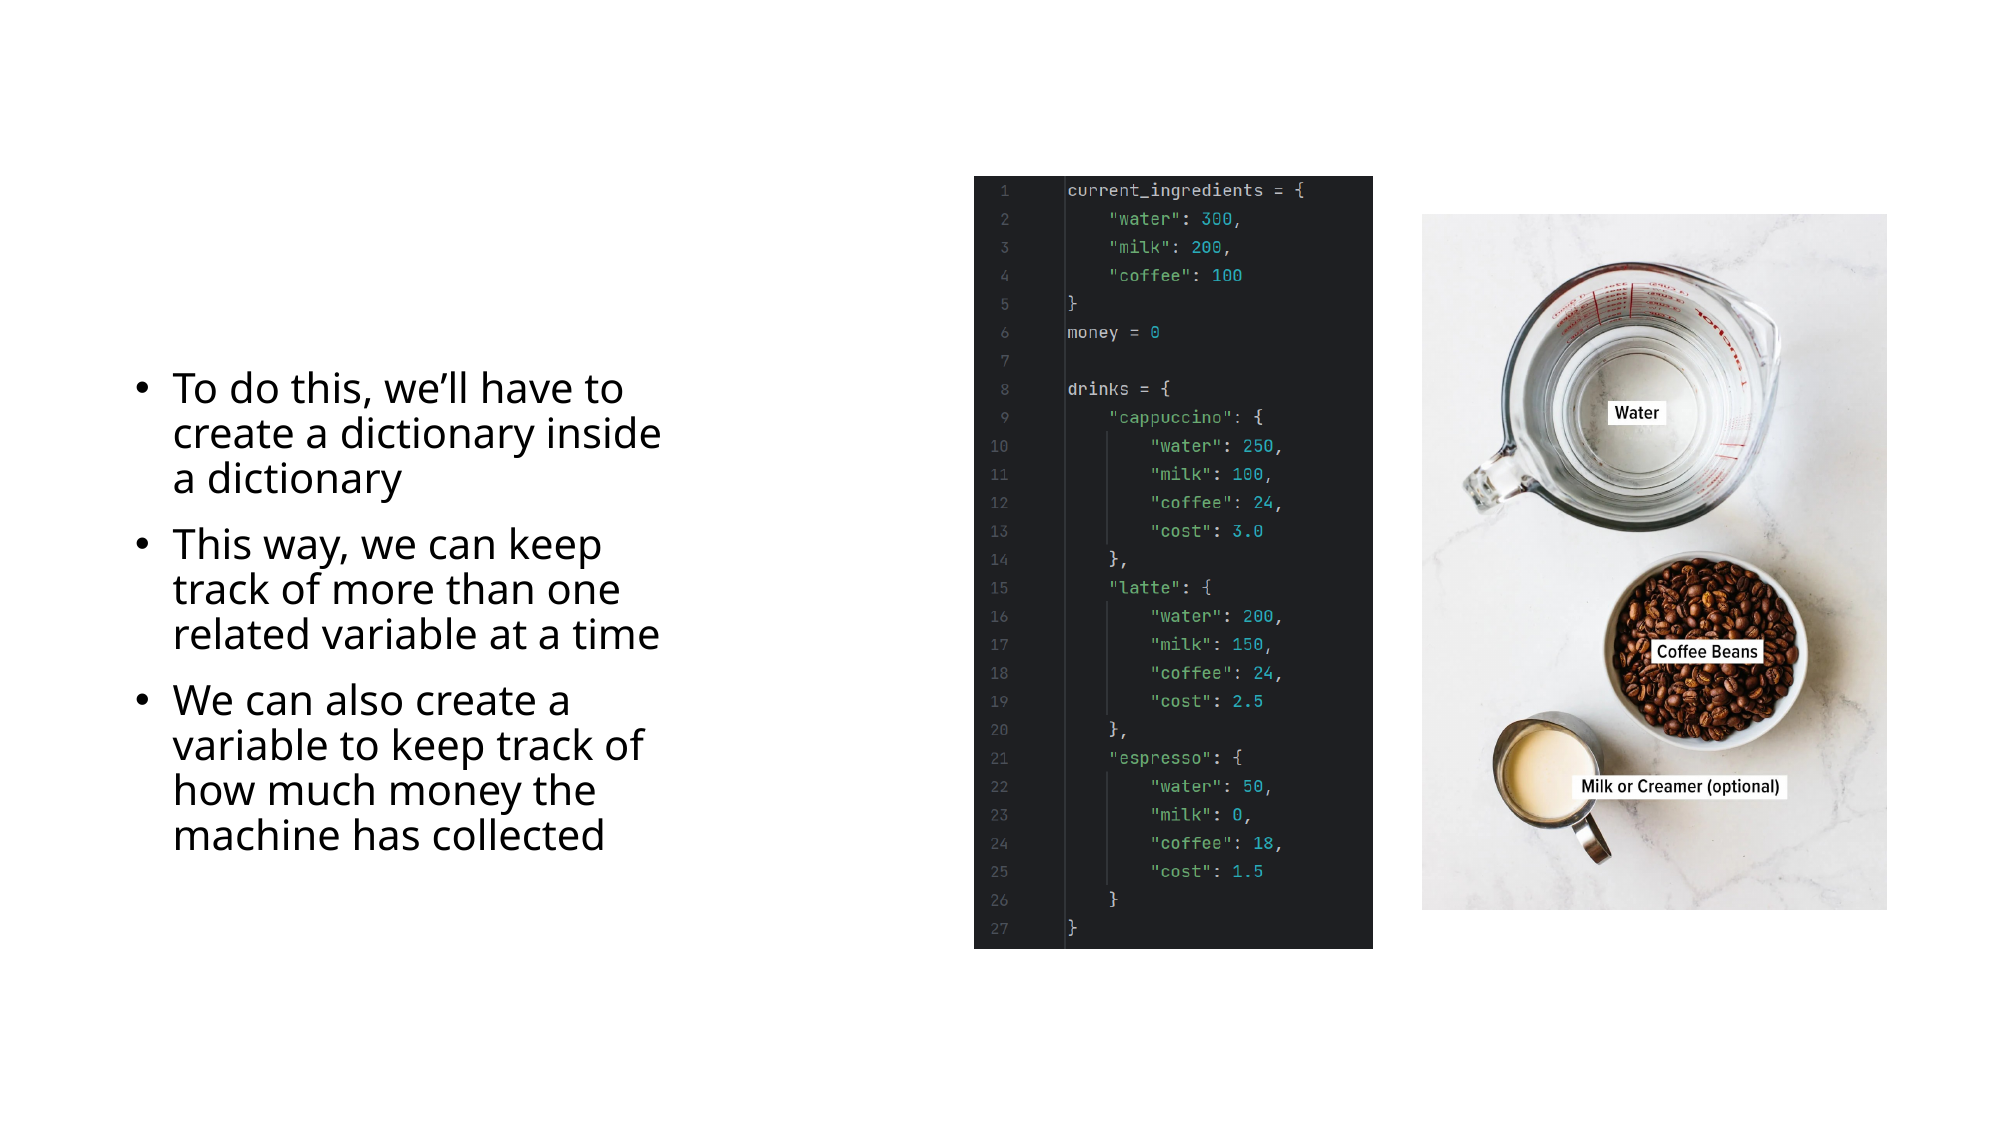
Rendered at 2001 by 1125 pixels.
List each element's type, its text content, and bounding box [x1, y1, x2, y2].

picture [1422, 214, 1888, 911]
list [974, 175, 1374, 950]
text_box To do this, we’ll have to create a dictionary inside a dictionary This way, we can keep track of more than one related variable at a time We can also create a variable to keep track of how much money the machine has collected [120, 359, 702, 1012]
